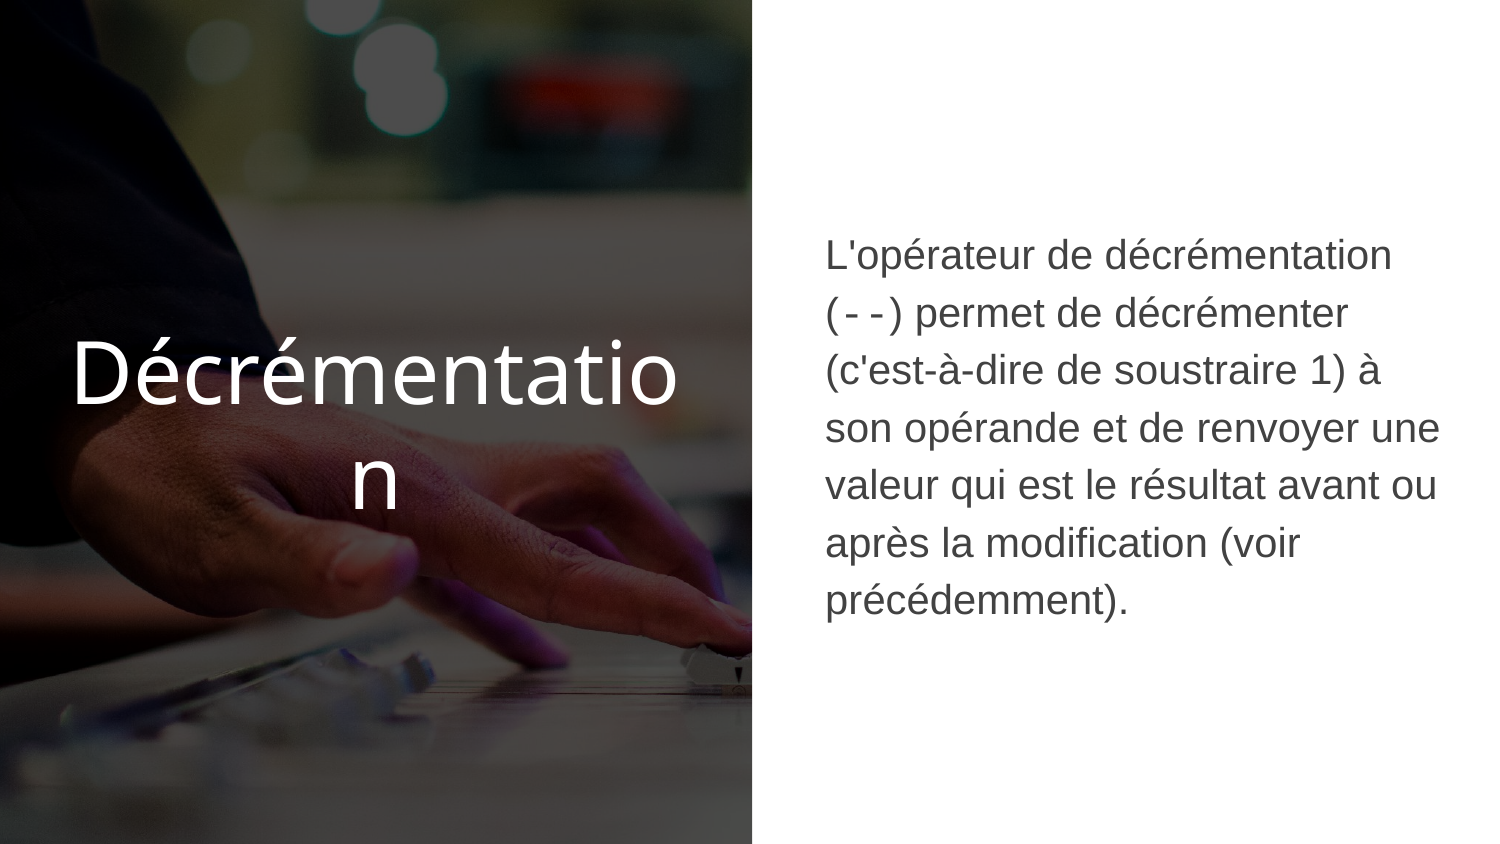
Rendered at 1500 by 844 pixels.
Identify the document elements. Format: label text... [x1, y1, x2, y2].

picture [0, 0, 753, 844]
list L'opérateur de décrémentation (--) permet de décrémenter (c'est-à-dire de soustraire 1) à son opérande et de renvoyer une valeur qui est le résultat avant ou après la modification (voir précédemment). [810, 118, 1463, 725]
